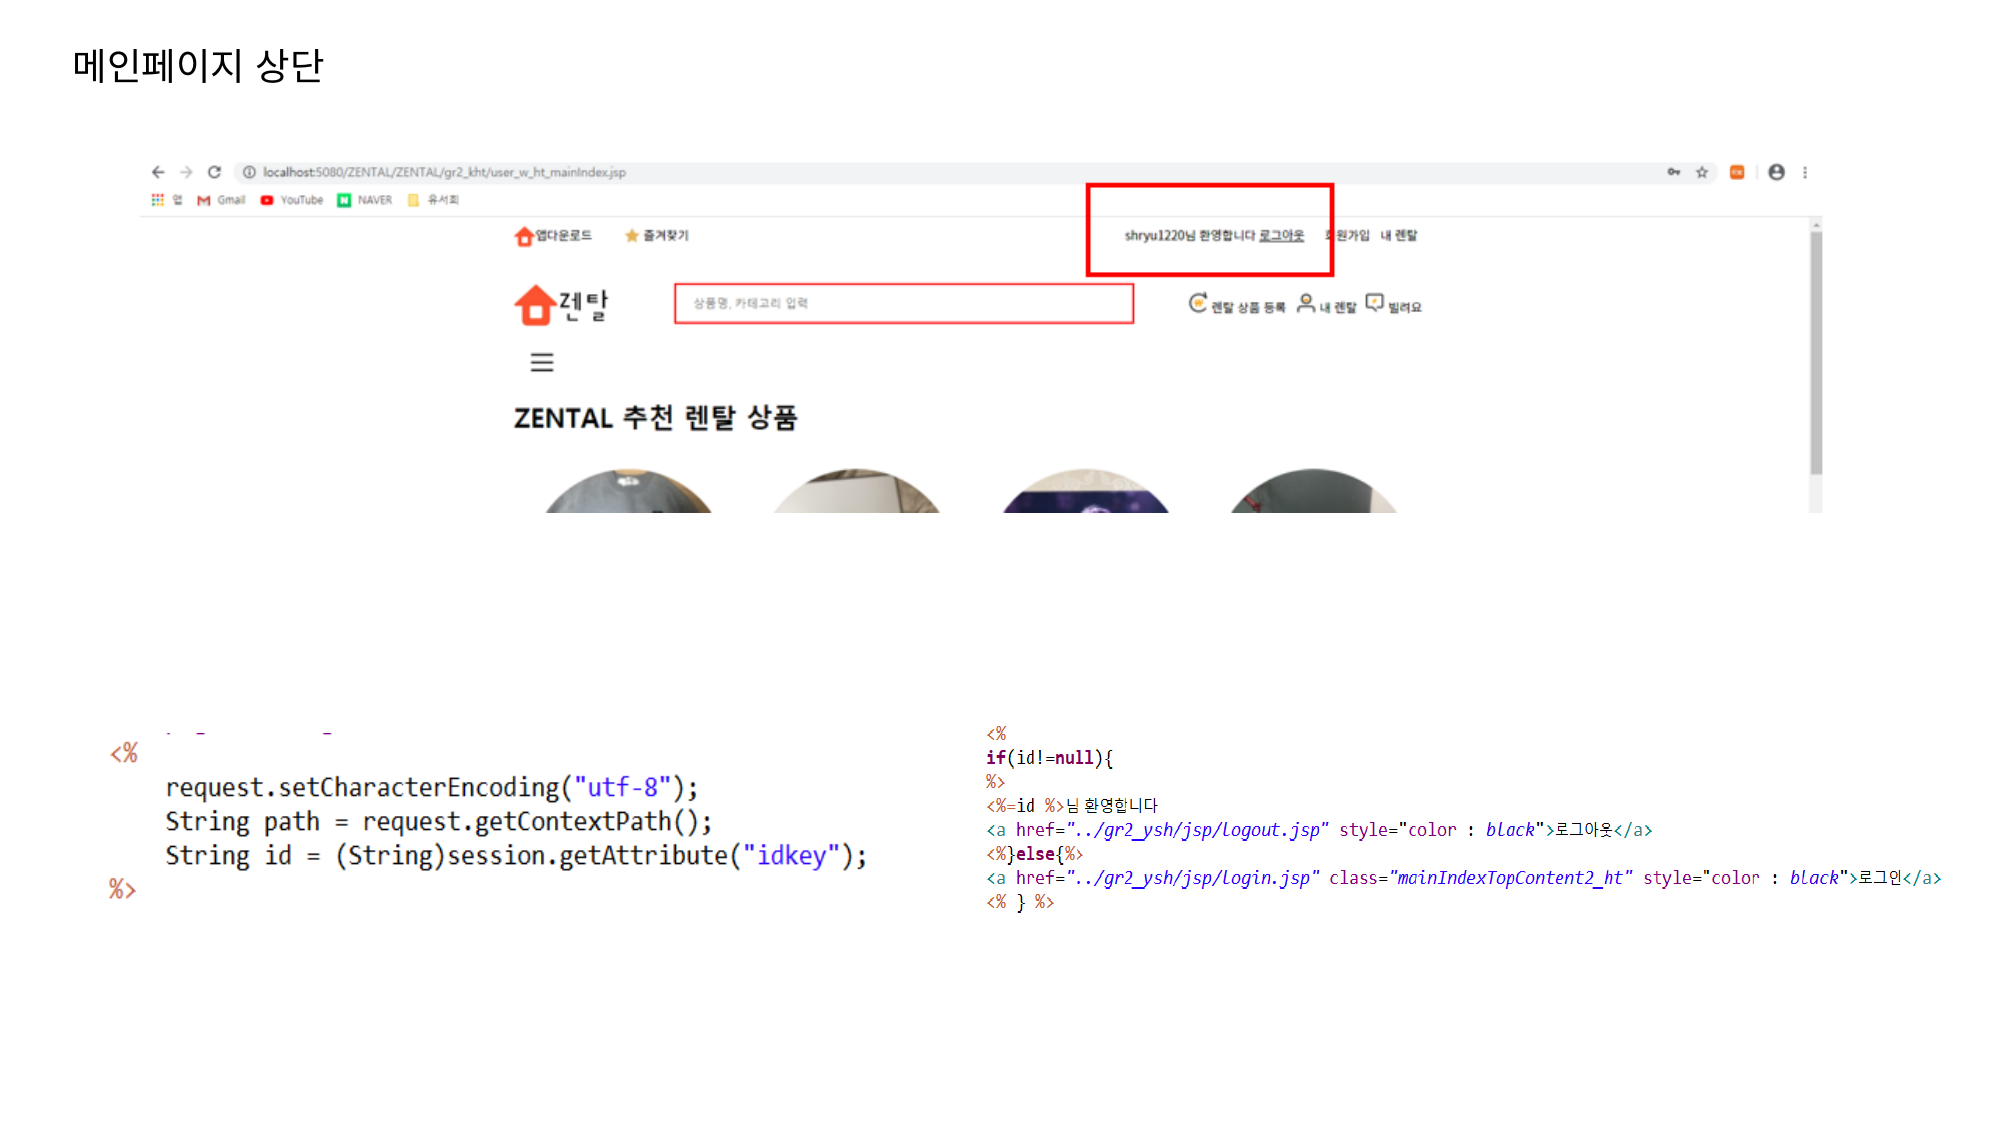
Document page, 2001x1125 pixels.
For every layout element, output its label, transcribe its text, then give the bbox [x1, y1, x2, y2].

picture [126, 147, 1882, 513]
picture [108, 733, 872, 911]
text_box 메인페이지 상단 [58, 35, 382, 95]
picture [981, 721, 1947, 924]
